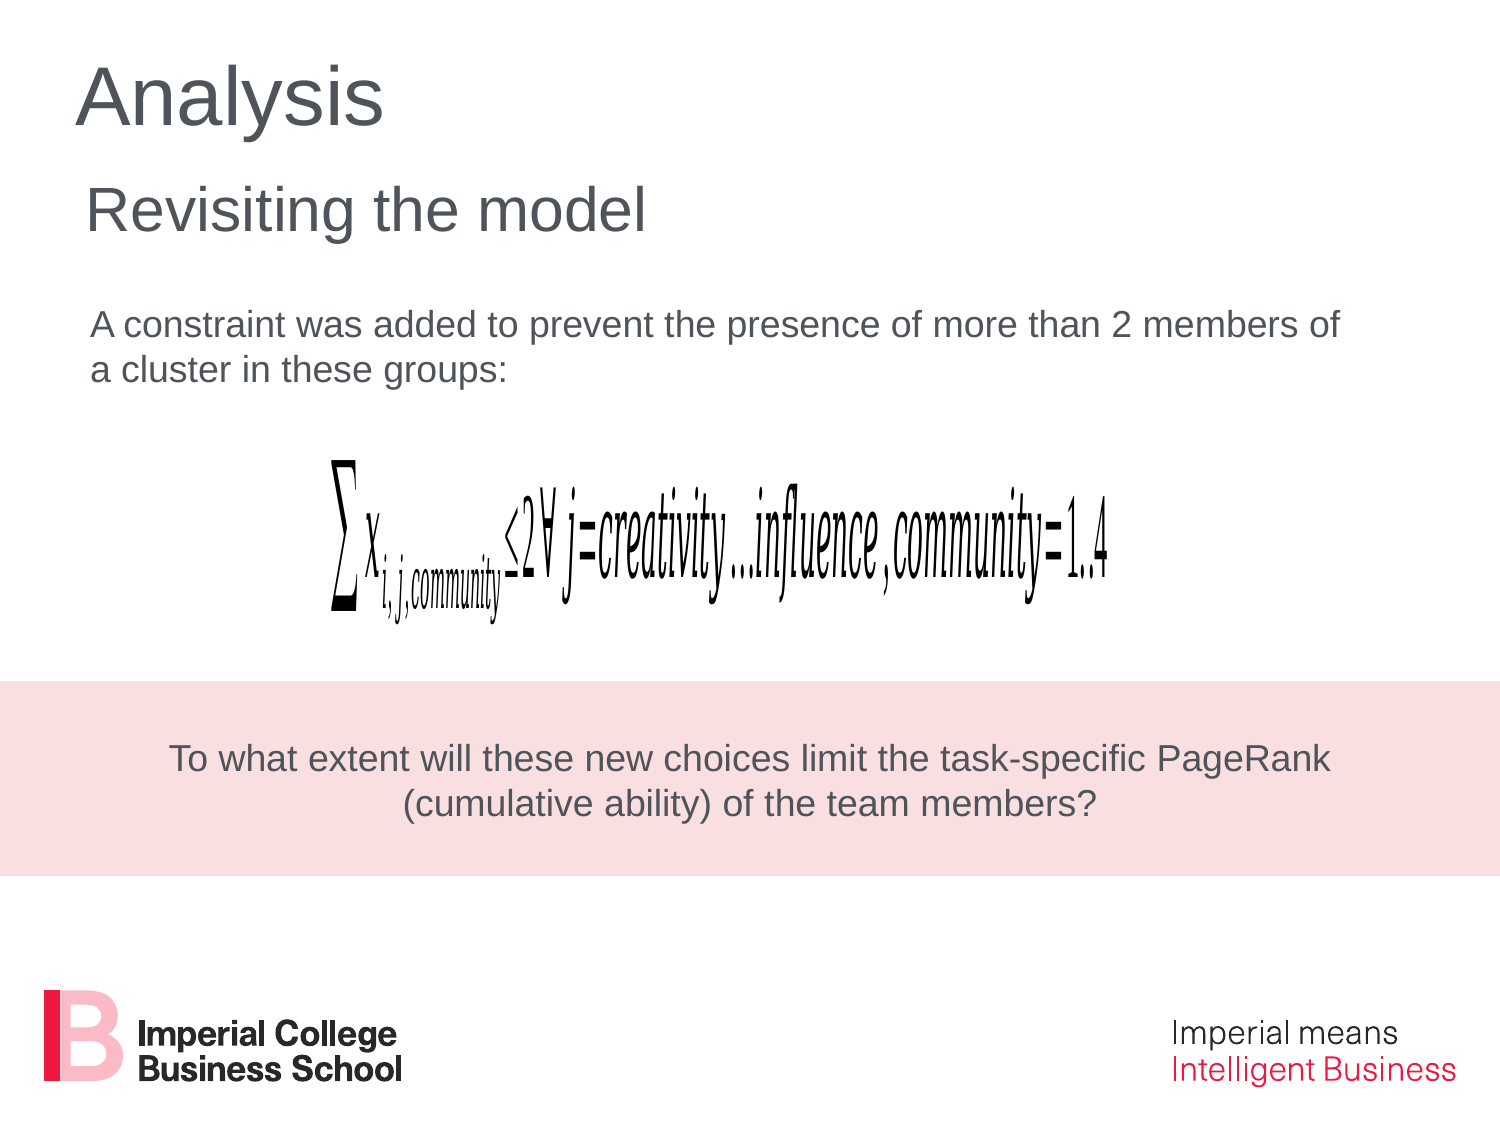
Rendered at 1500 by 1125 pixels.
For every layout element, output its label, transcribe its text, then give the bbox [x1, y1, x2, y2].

text_box A constraint was added to prevent the presence of more than 2 members of a cluster in these groups: [75, 293, 1364, 398]
text_box To what extent will these new choices limit the task-specific PageRank (cumulative ability) of the team members? [0, 681, 1500, 876]
text_box Revisiting the model [70, 161, 1281, 251]
text_box Analysis [75, 42, 1364, 253]
